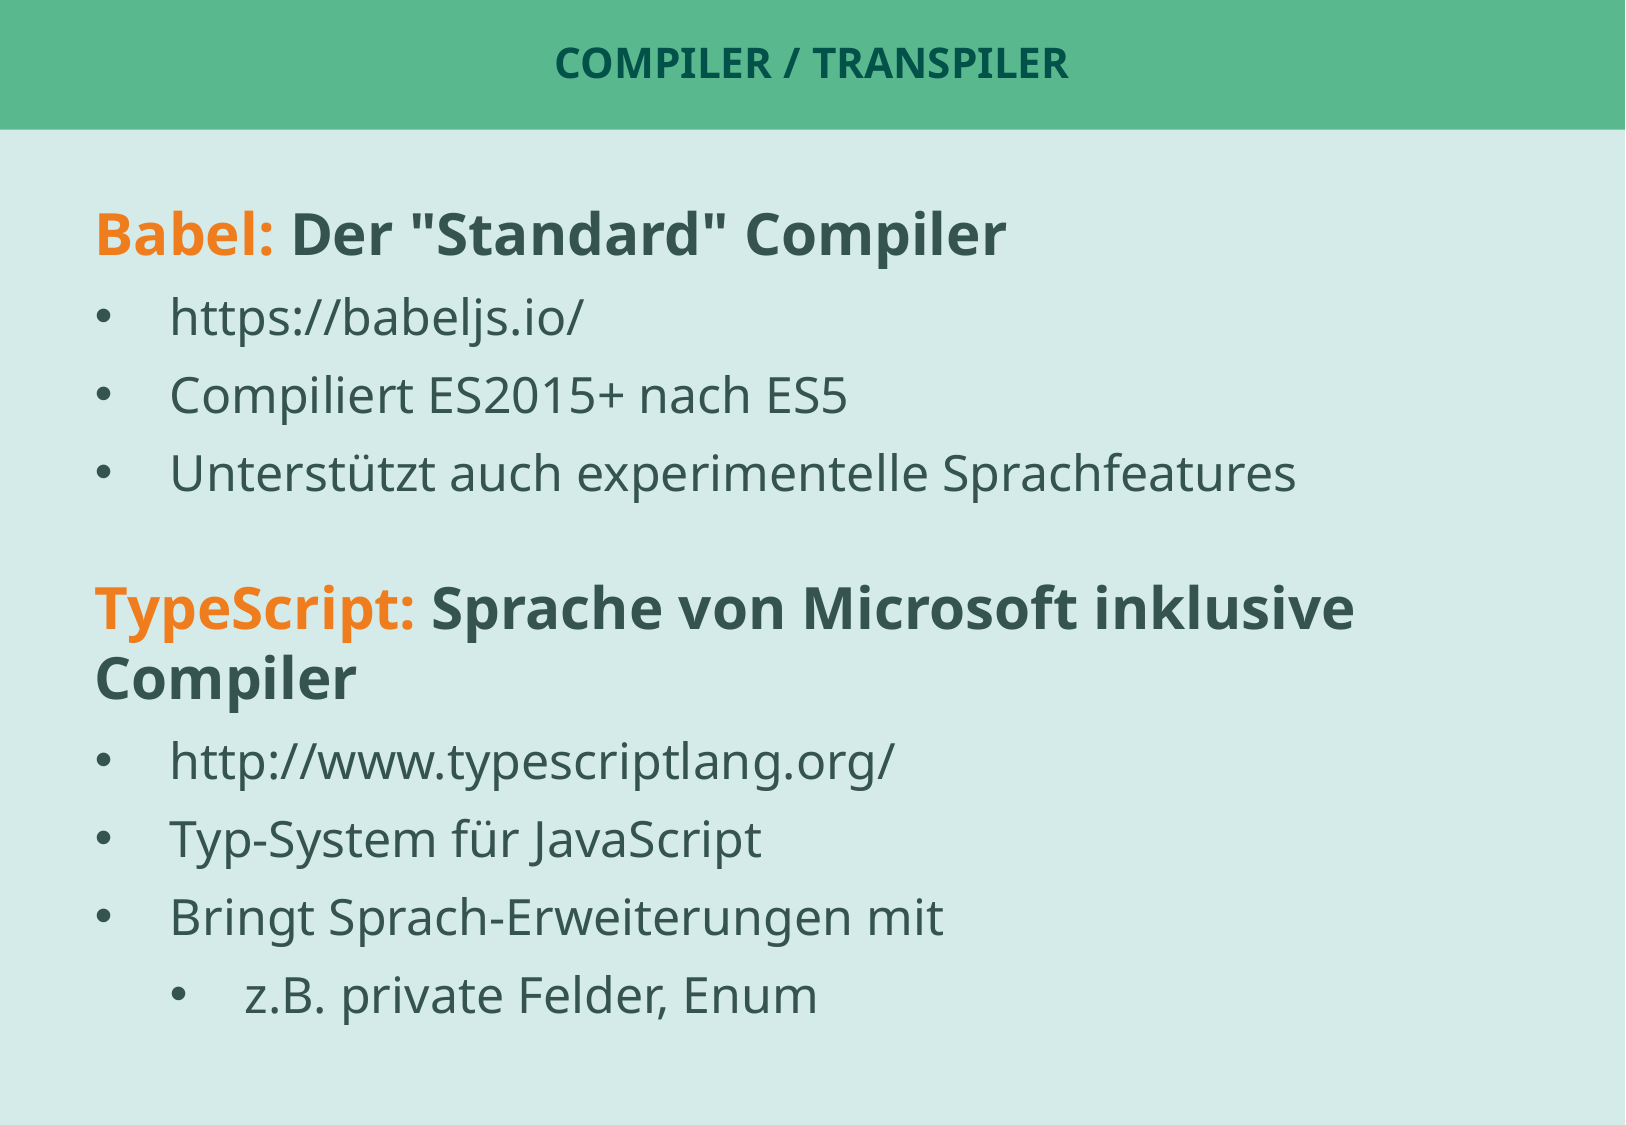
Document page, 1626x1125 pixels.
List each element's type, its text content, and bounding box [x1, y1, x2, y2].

title Compiler / Transpiler [0, 0, 1625, 130]
text_box Babel: Der "Standard" Compiler https://babeljs.io/ Compiliert ES2015+ nach ES5 Unterstützt auch experimentelle Sprachfeatures TypeScript: Sprache von Microsoft inklusive Compiler http://www.typescriptlang.org/ Typ-System für JavaScript Bringt Sprach-Erweiterungen mit z.B. private Felder, Enum [79, 190, 1541, 1125]
